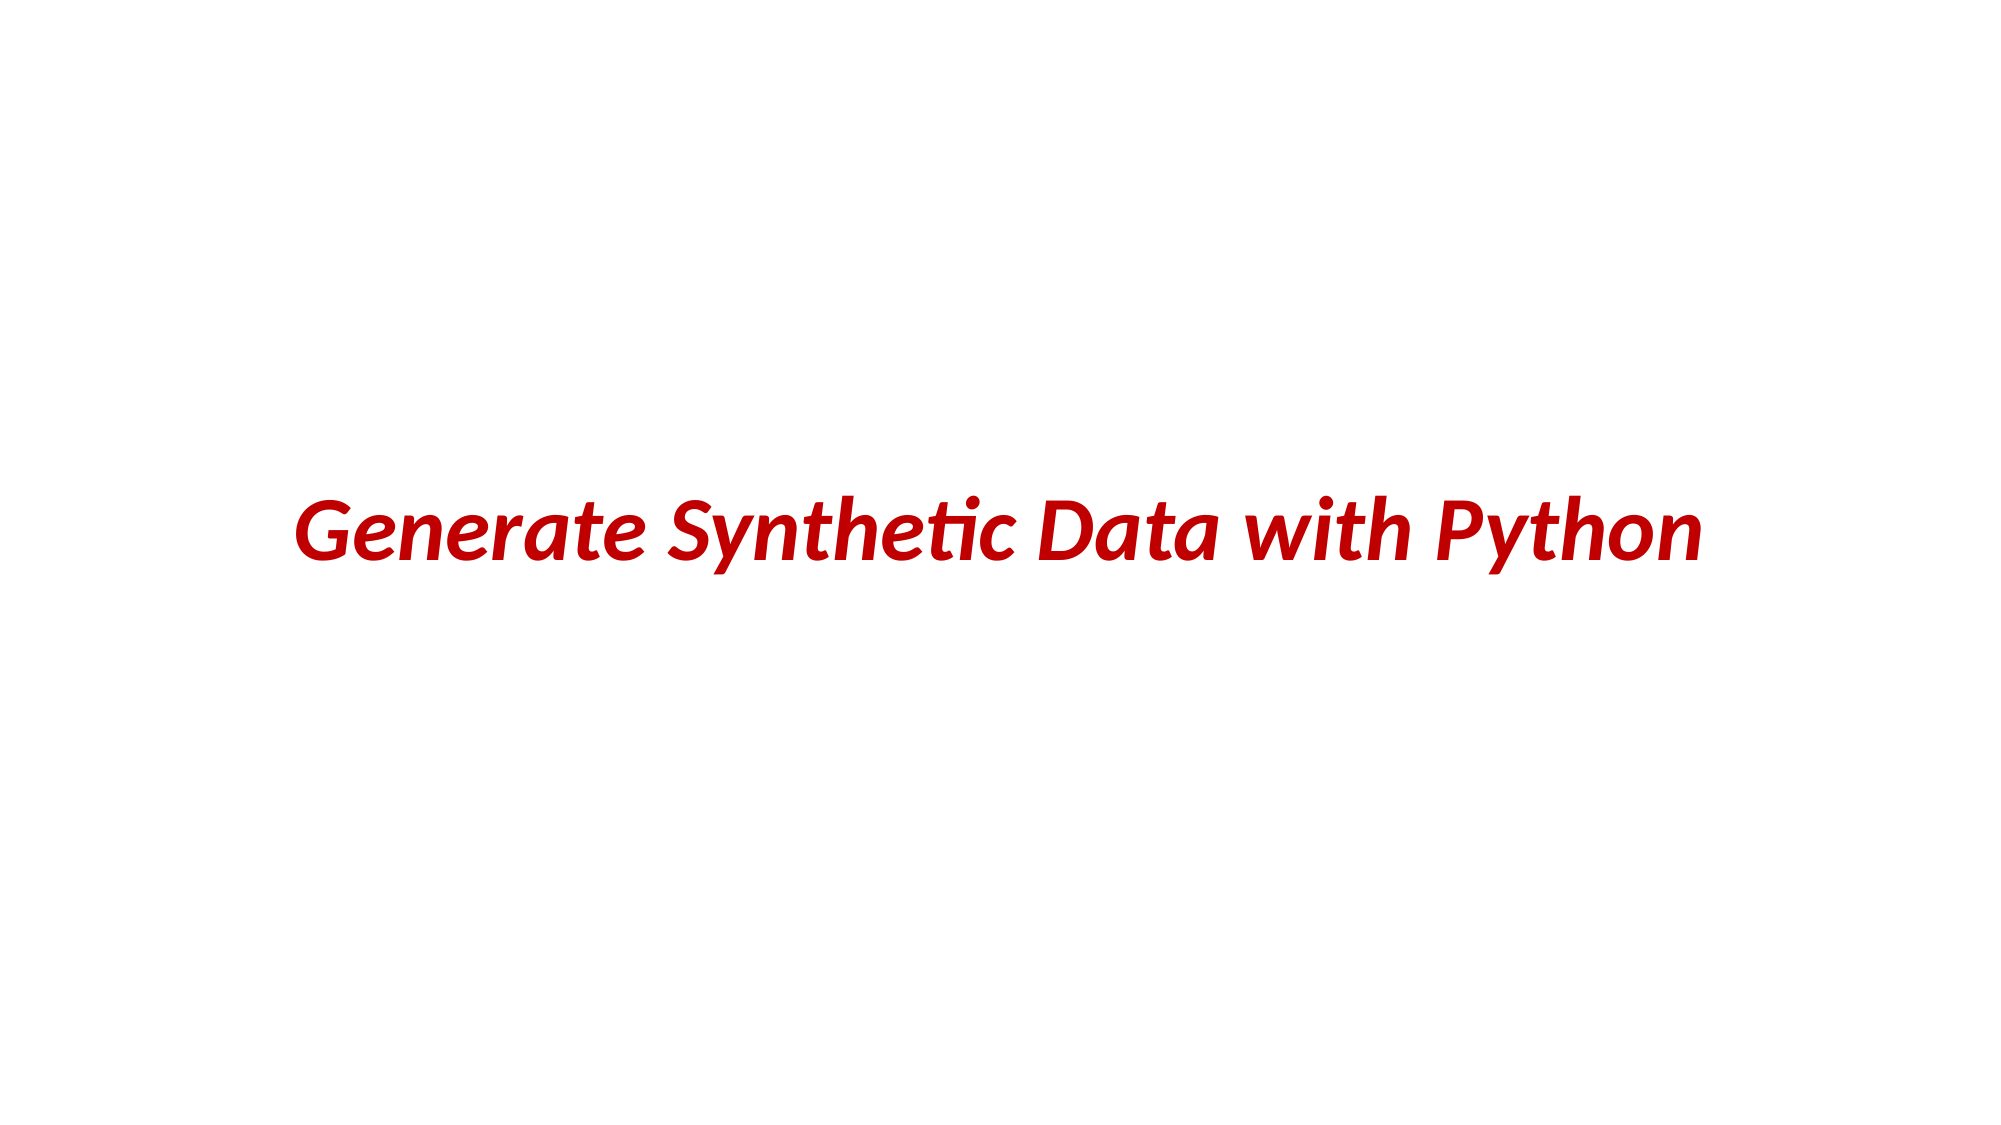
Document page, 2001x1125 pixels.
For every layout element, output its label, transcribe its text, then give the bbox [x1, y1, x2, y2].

list Generate Synthetic Data with Python [137, 299, 1863, 1014]
